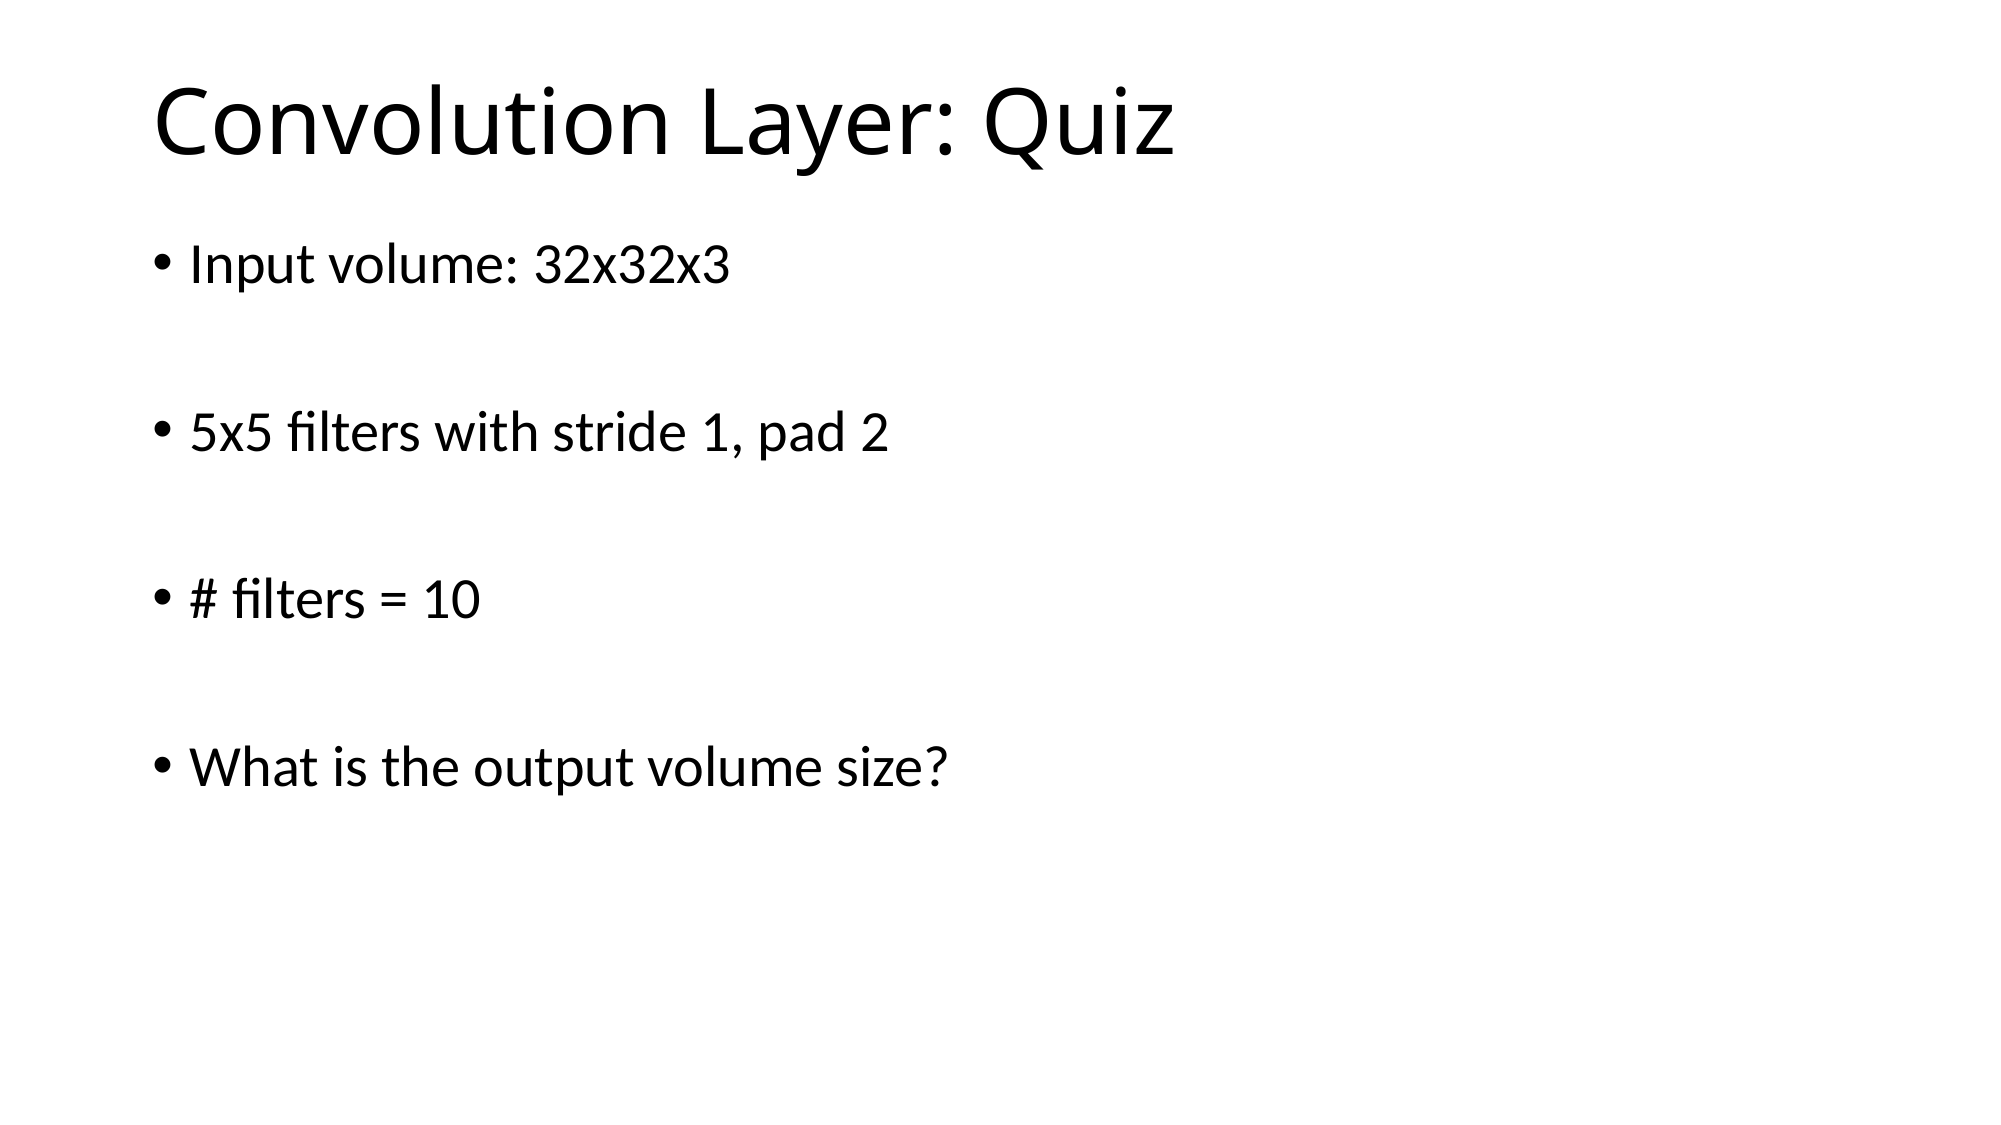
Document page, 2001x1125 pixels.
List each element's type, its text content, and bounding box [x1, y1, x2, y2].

title Convolution Layer: Quiz [137, 59, 1863, 190]
list Input volume: 32x32x3 5x5 filters with stride 1, pad 2 # filters = 10 What is the output volume size? [137, 225, 1863, 1014]
